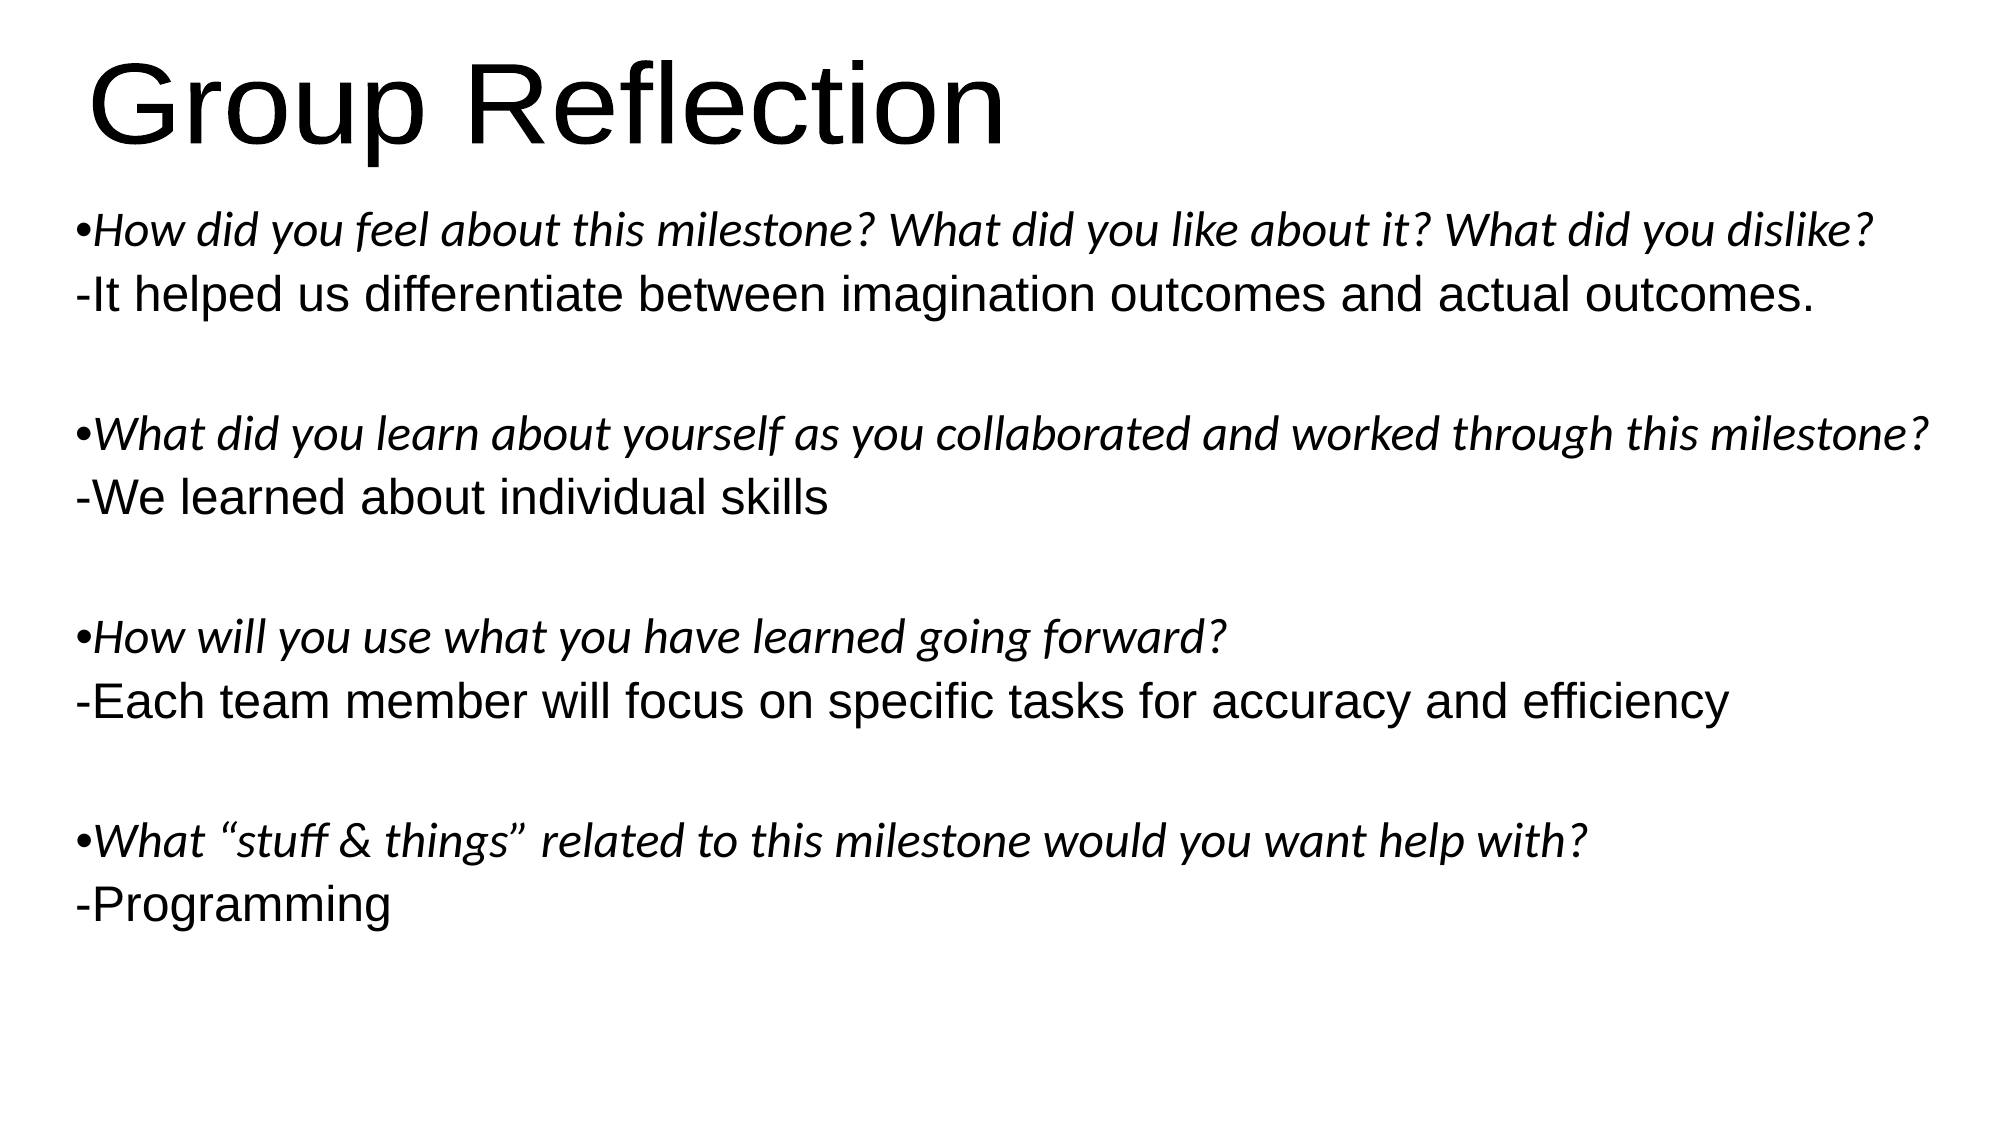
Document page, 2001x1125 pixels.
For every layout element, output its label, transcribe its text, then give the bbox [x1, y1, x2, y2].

text_box •How did you feel about this milestone? What did you like about it? What did you dislike? -It helped us differentiate between imagination outcomes and actual outcomes. •What did you learn about yourself as you collaborated and worked through this milestone? -We learned about individual skills •How will you use what you have learned going forward? -Each team member will focus on specific tasks for accuracy and efficiency •What “stuff & things” related to this milestone would you want help with? -Programming [60, 188, 1962, 1099]
